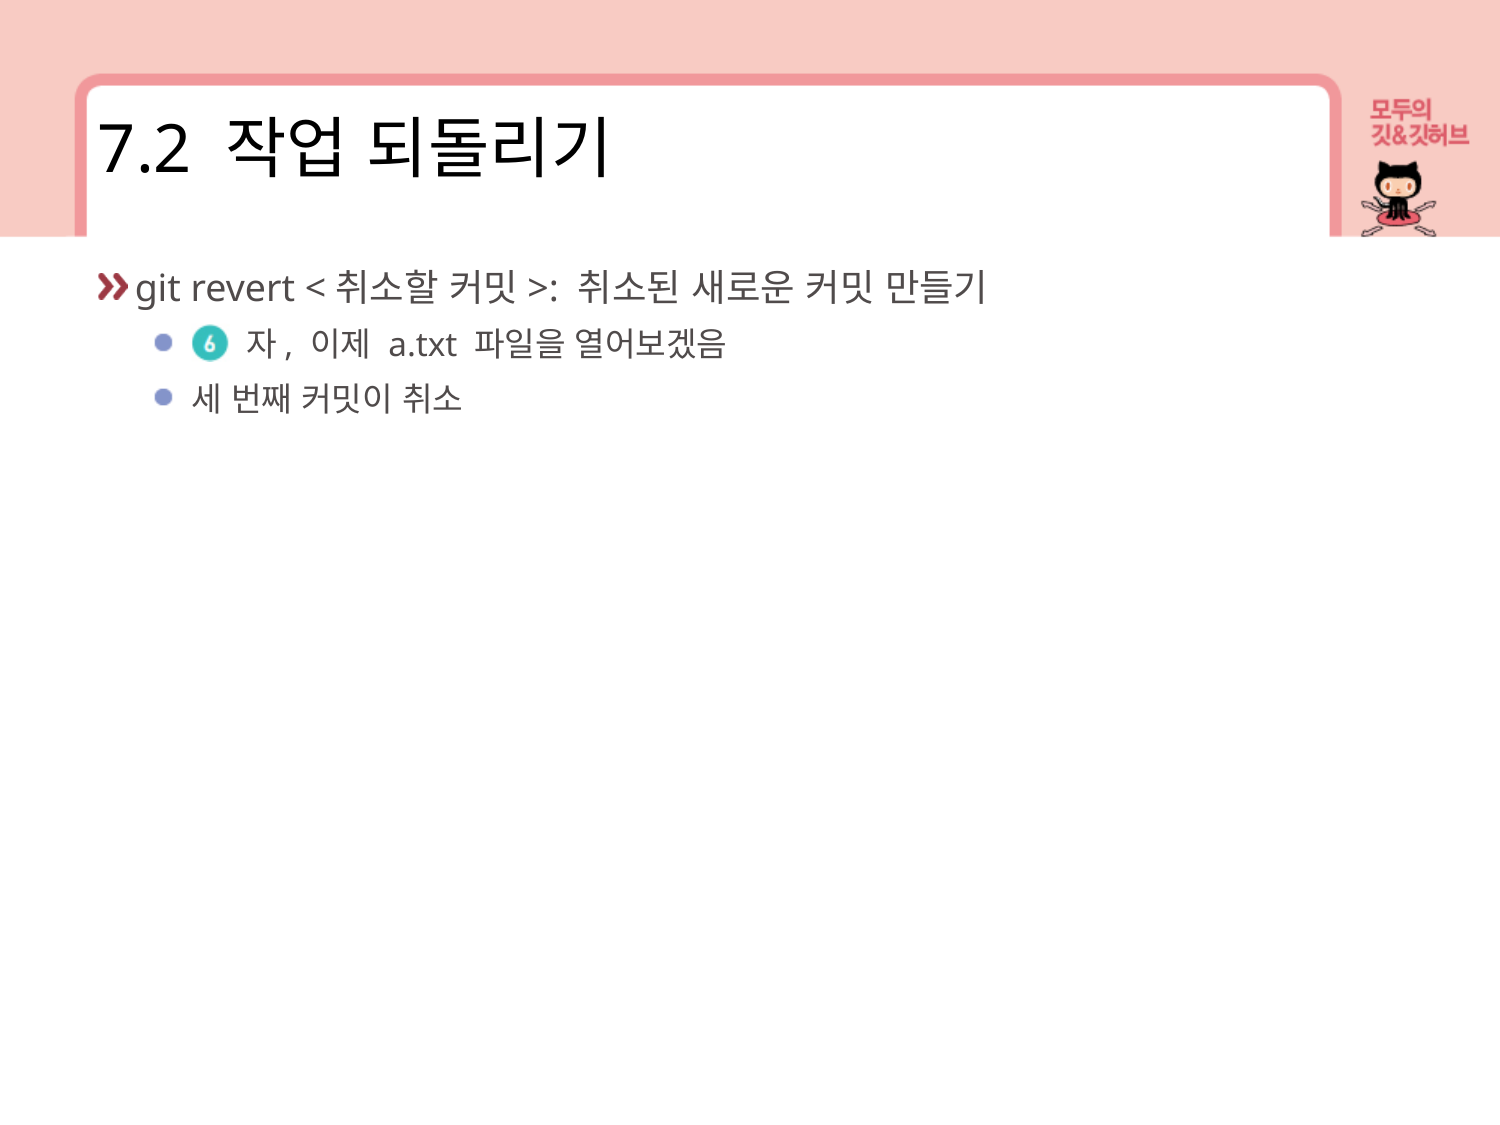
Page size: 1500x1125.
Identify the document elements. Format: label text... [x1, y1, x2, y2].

text_box 7.2 작업 되돌리기 [82, 61, 1413, 193]
text_box git revert <취소할 커밋>: 취소된 새로운 커밋 만들기 자, 이제 a.txt 파일을 열어보겠음 세 번째 커밋이 취소 [82, 252, 1413, 1067]
picture [0, 0, 1500, 1125]
